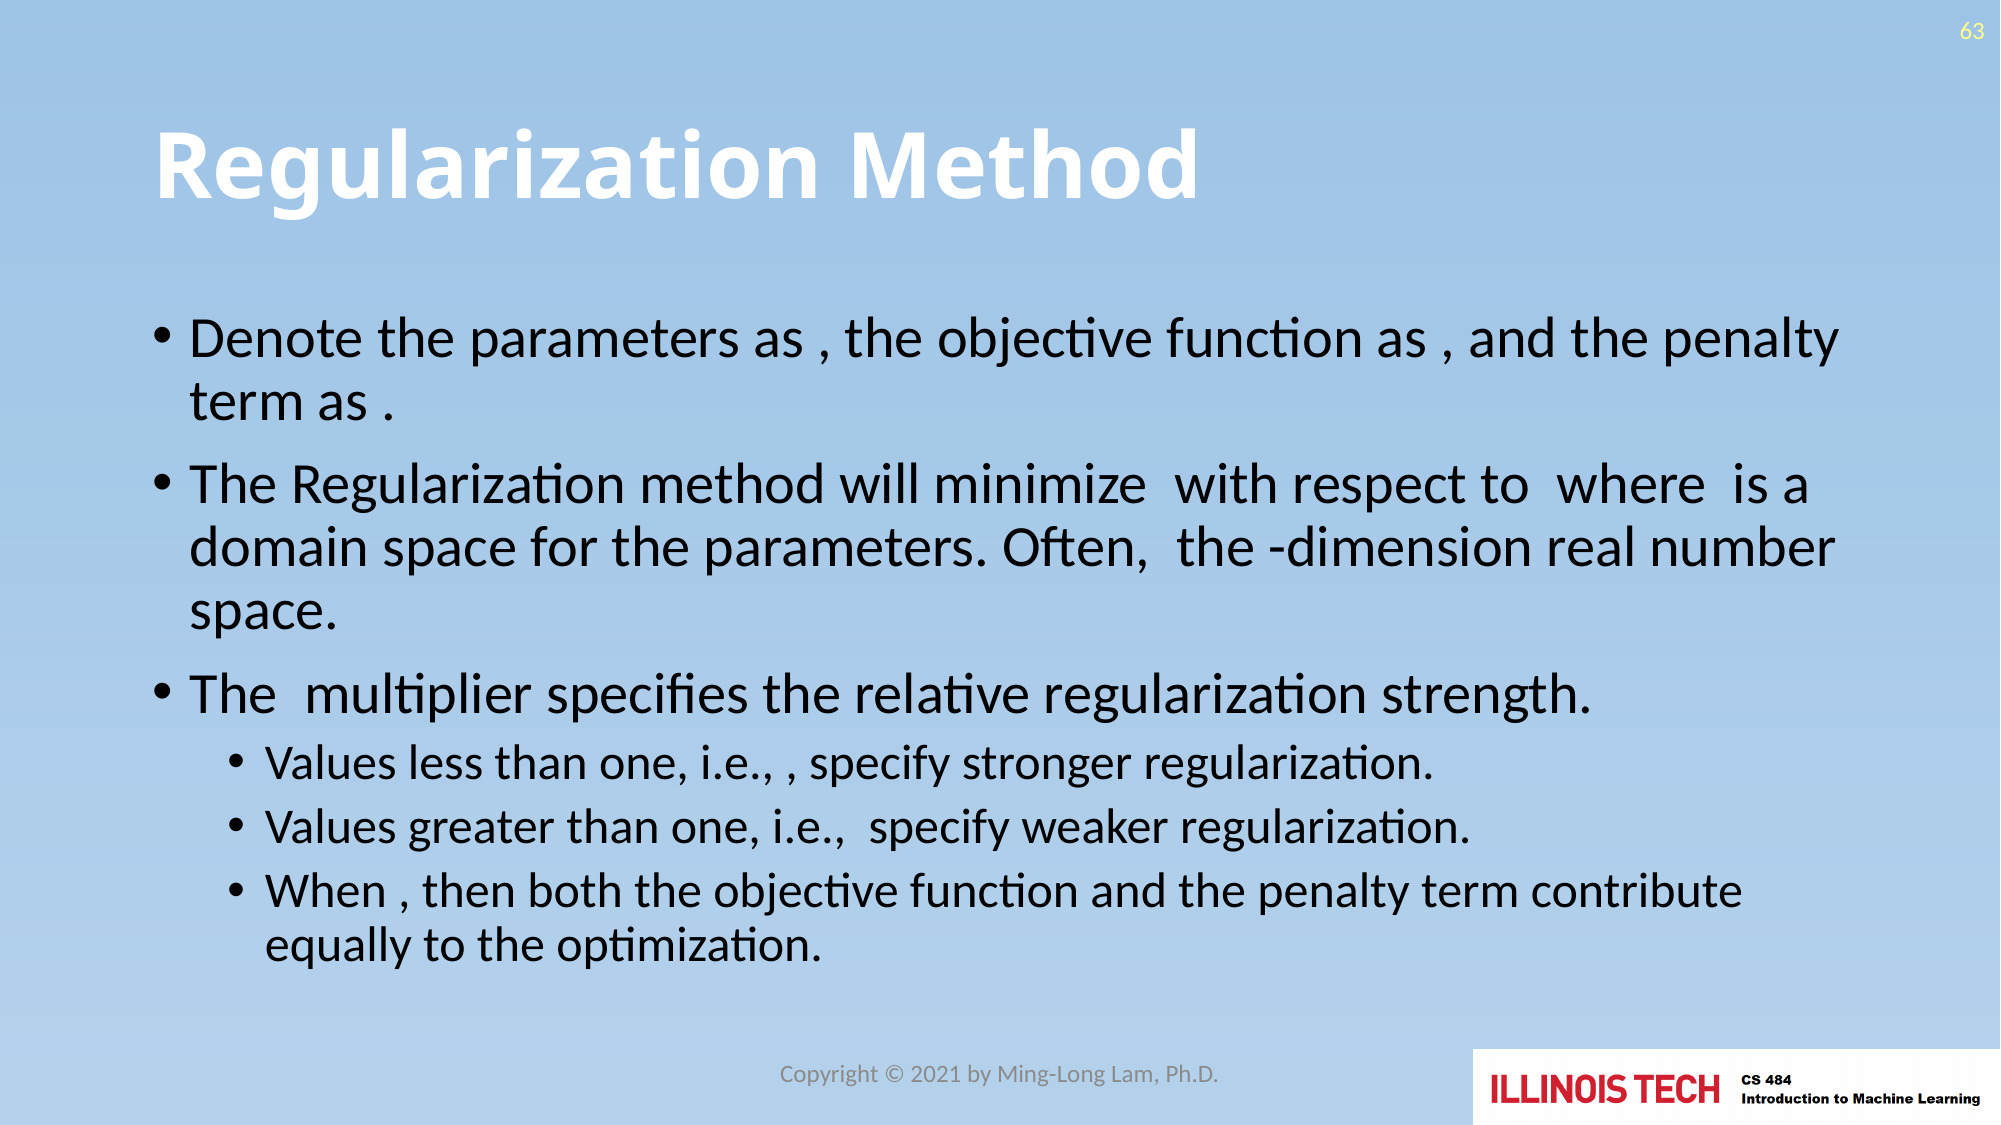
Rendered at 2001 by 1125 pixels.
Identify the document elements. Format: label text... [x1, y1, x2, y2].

picture [1473, 1049, 2000, 1125]
footer Copyright © 2021 by Ming-Long Lam, Ph.D. [662, 1042, 1338, 1103]
slide_number 63 [1550, 0, 2000, 60]
title Regularization Method [137, 59, 1863, 278]
